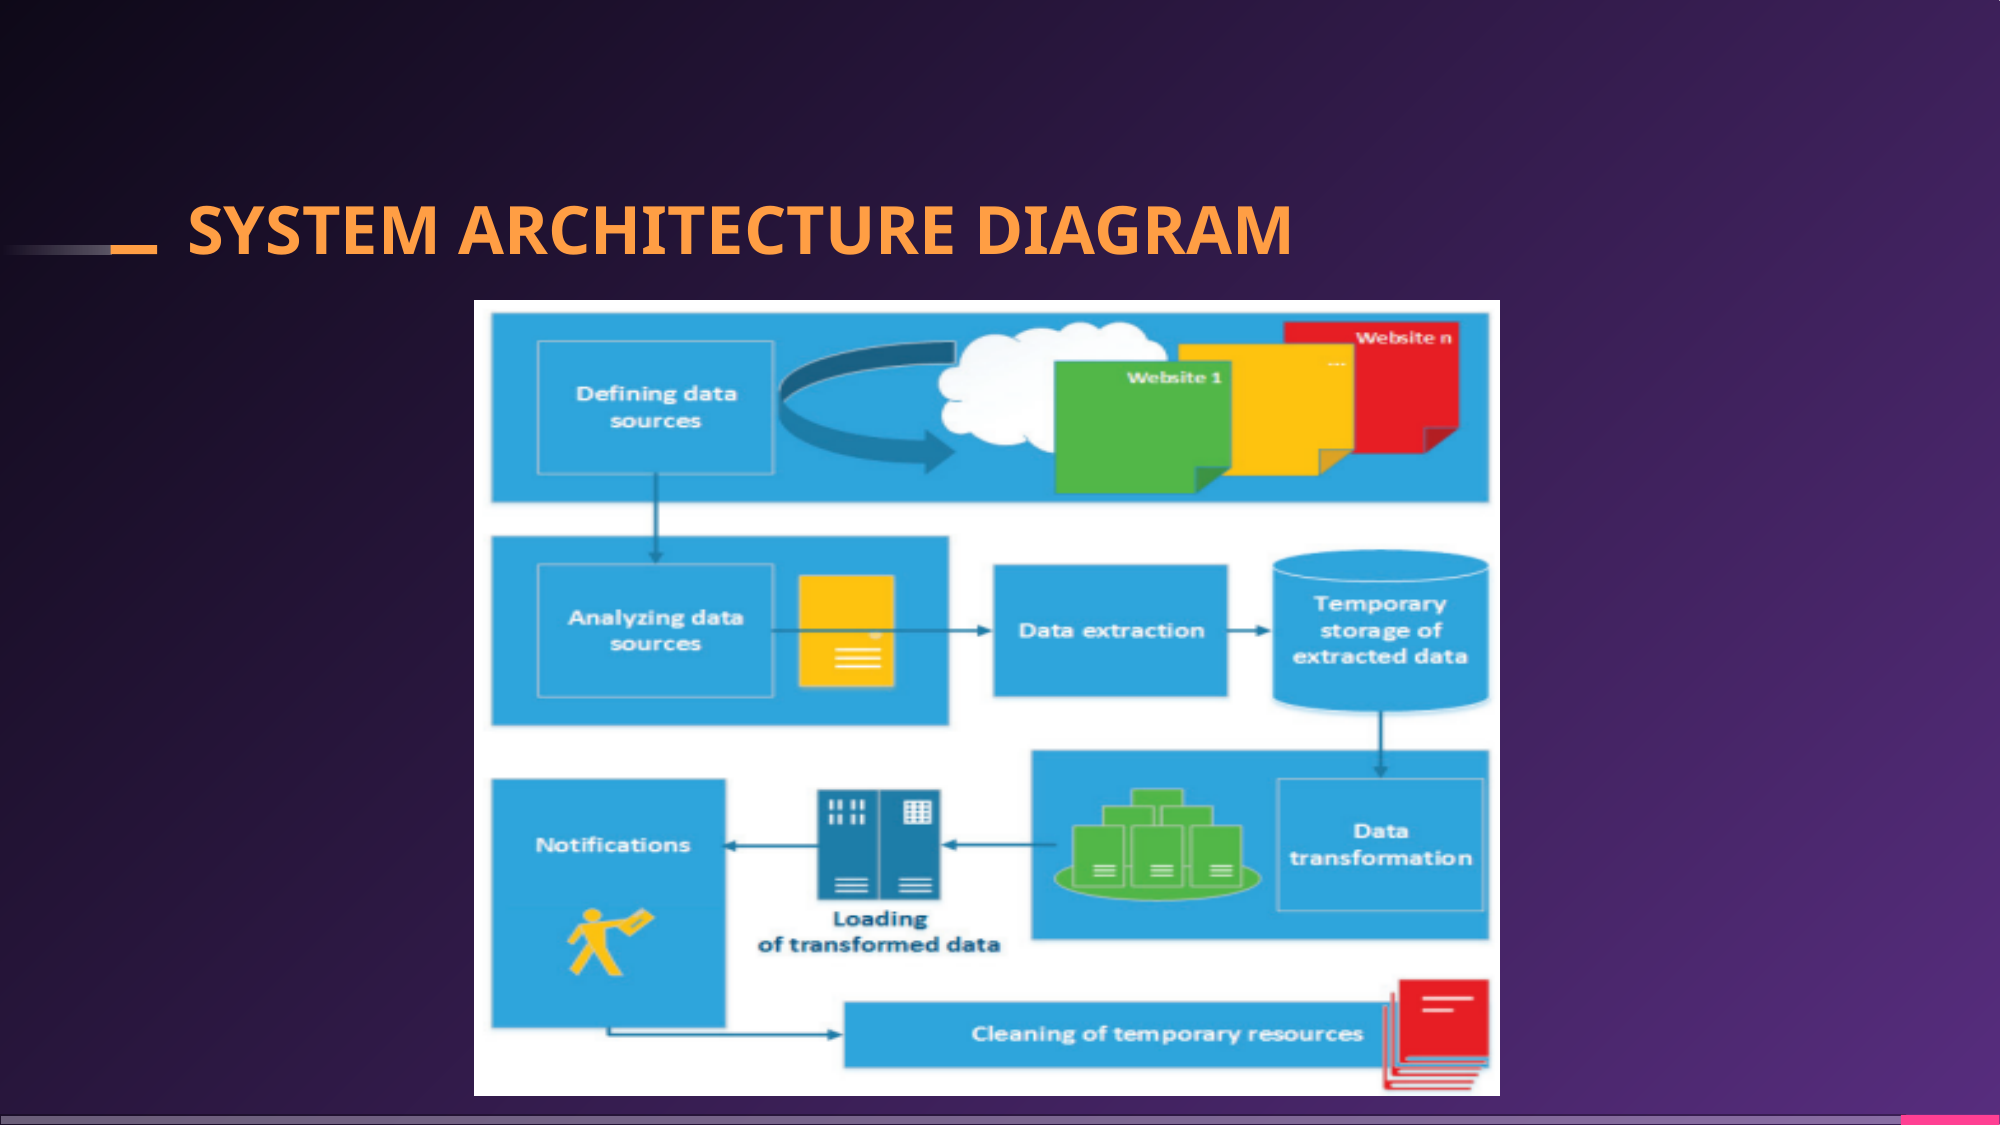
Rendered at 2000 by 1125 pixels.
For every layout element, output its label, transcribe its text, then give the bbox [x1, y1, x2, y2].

title SYSTEM ARCHITECTURE DIAGRAM [187, 182, 1348, 270]
picture [474, 300, 1501, 1096]
